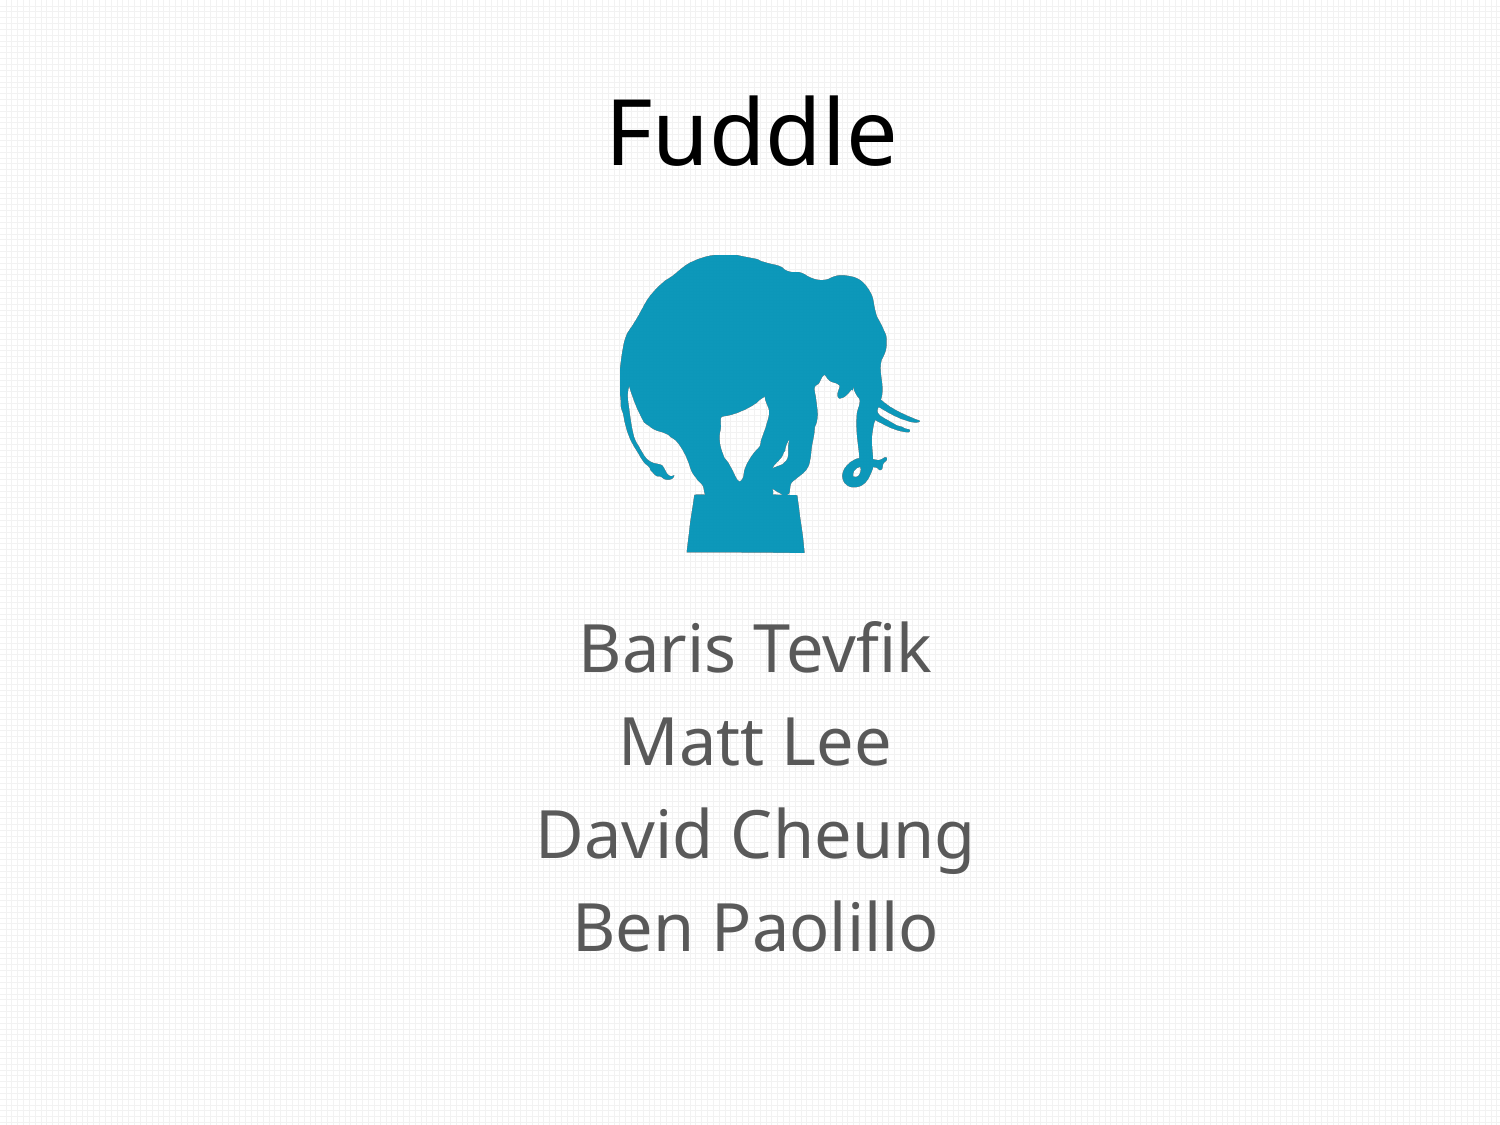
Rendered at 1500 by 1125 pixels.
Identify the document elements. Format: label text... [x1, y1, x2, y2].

text_box [620, 255, 920, 553]
title Fuddle [76, 66, 1427, 254]
list Baris Tevfik Matt Lee David Cheung Ben Paolillo [171, 597, 1341, 764]
